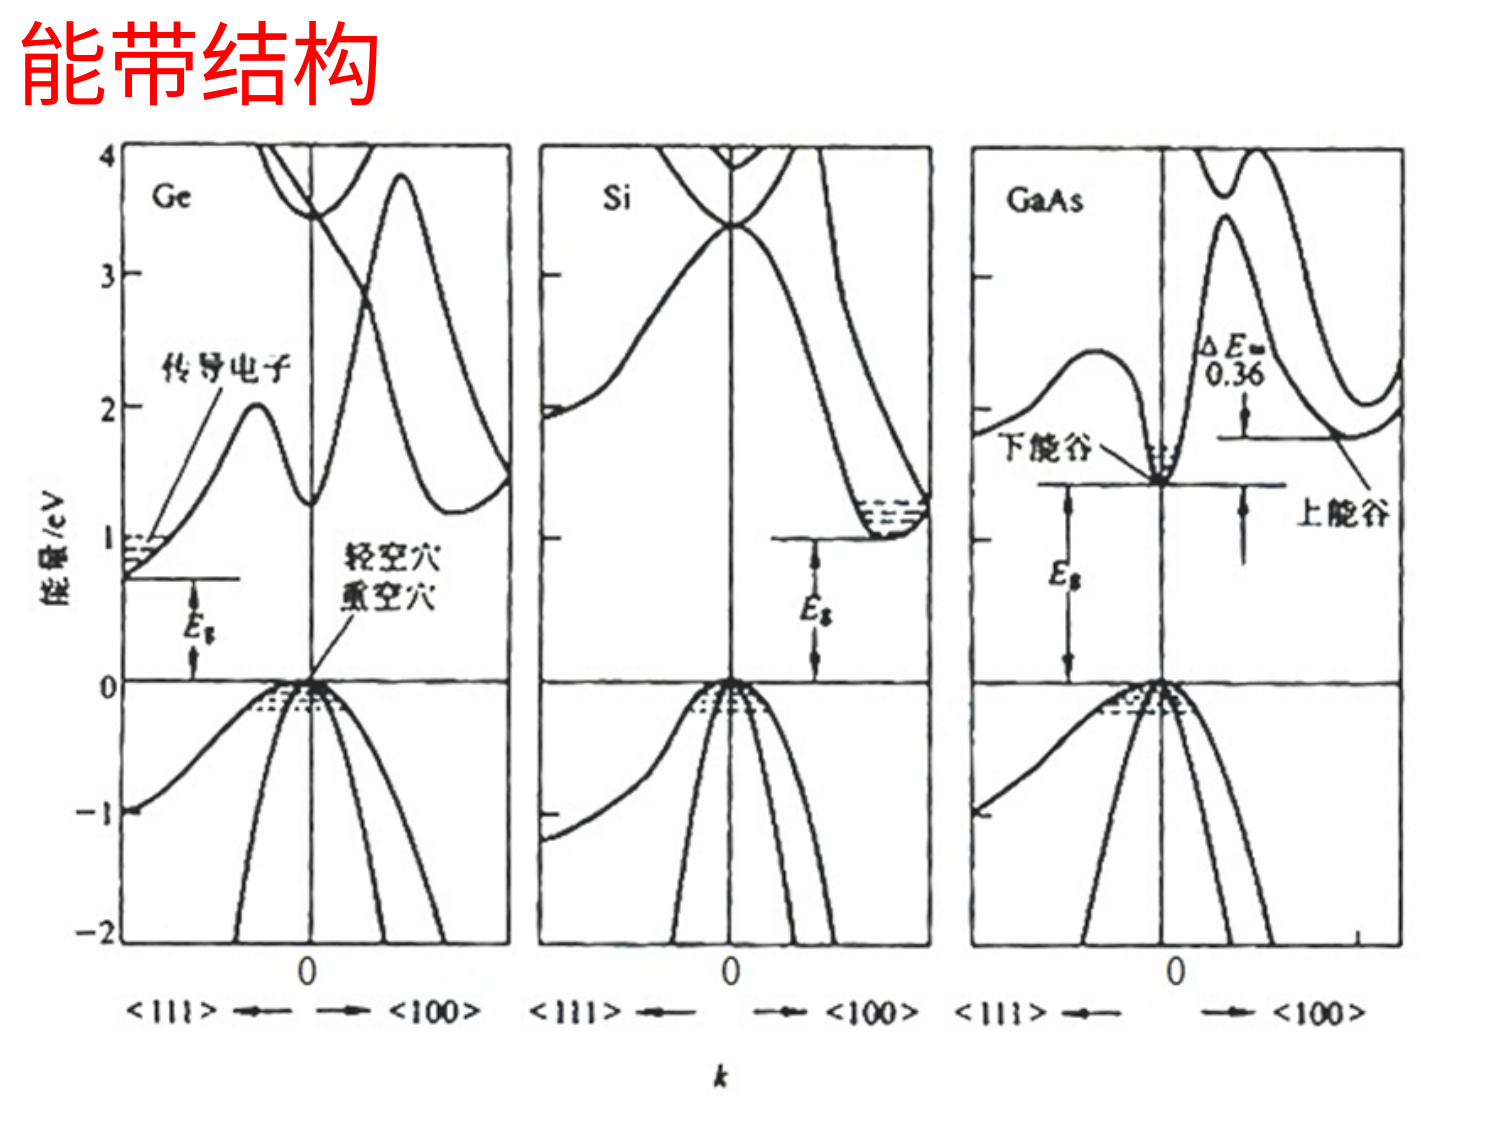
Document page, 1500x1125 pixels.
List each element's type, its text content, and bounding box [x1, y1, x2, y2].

picture [0, 78, 1454, 1121]
text_box 能带结构 [1, 0, 399, 77]
